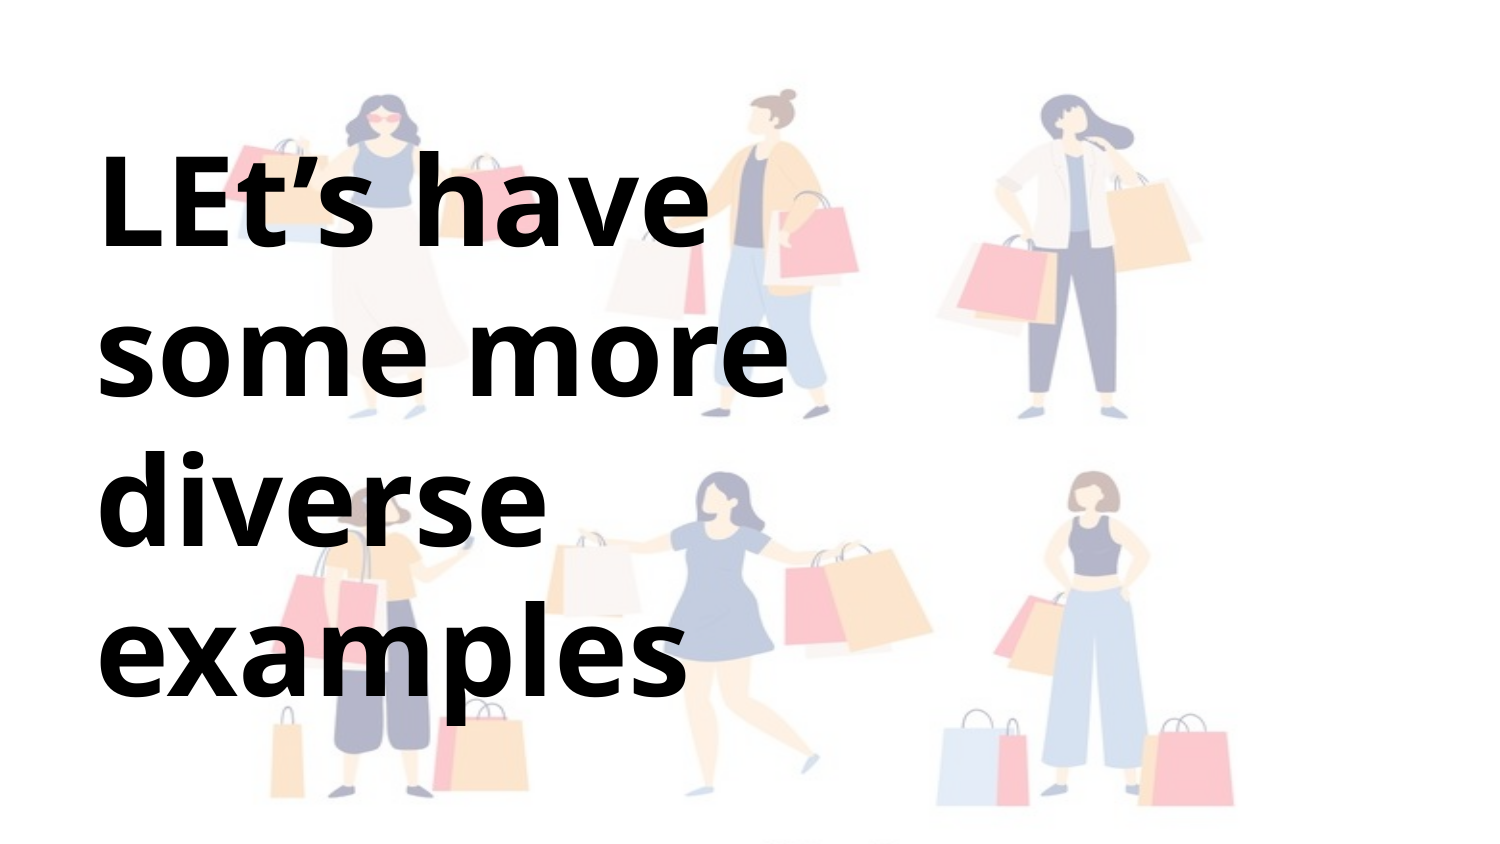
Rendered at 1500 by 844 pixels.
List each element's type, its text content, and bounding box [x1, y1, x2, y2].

text_box LEt’s have some more diverse examples [80, 86, 125, 758]
picture [131, 0, 1334, 844]
